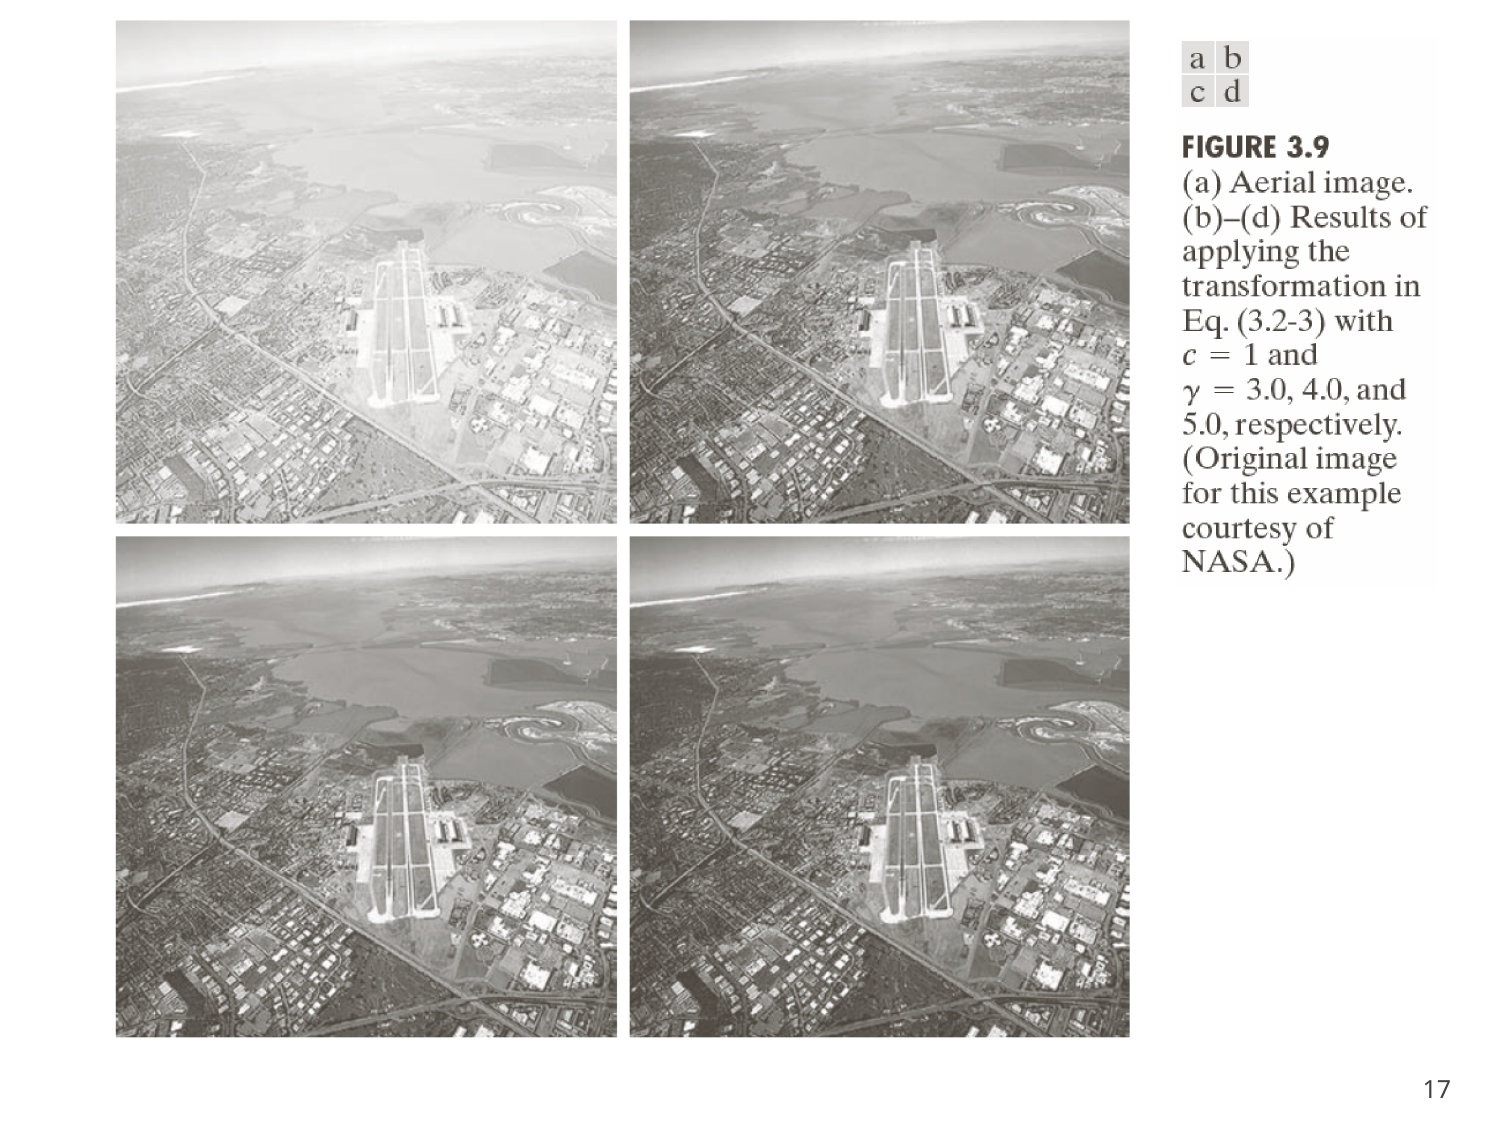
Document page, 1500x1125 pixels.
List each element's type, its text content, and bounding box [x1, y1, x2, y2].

picture [1174, 37, 1438, 590]
slide_number ‹#› [1345, 1062, 1467, 1108]
picture [108, 16, 1140, 1042]
